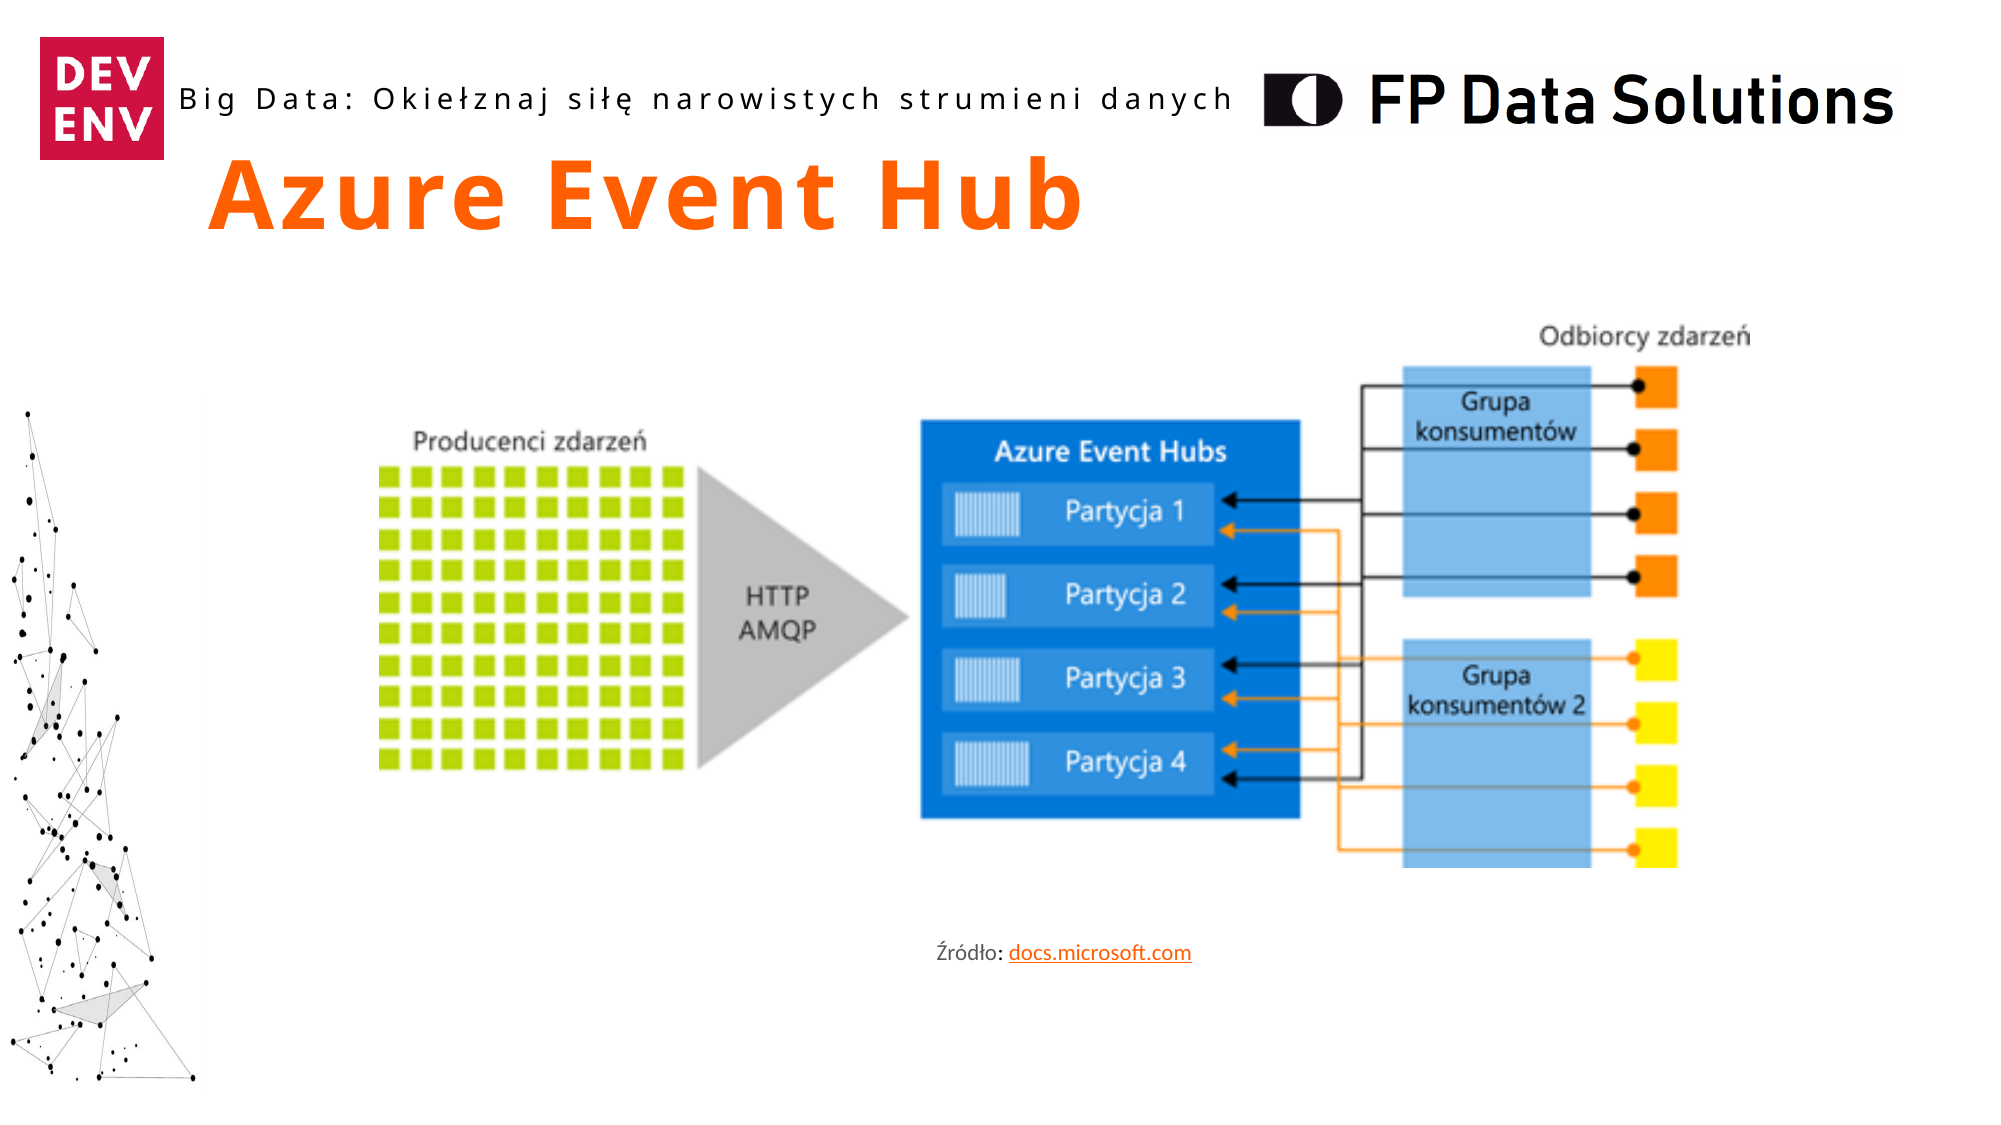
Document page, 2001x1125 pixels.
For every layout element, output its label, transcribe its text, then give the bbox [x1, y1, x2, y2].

picture [0, 398, 205, 1093]
text_box Źródło: docs.microsoft.com [918, 929, 1211, 973]
picture [1257, 64, 1898, 133]
picture [378, 320, 1750, 868]
picture [40, 37, 164, 160]
list Azure Event Hub [193, 139, 1750, 297]
